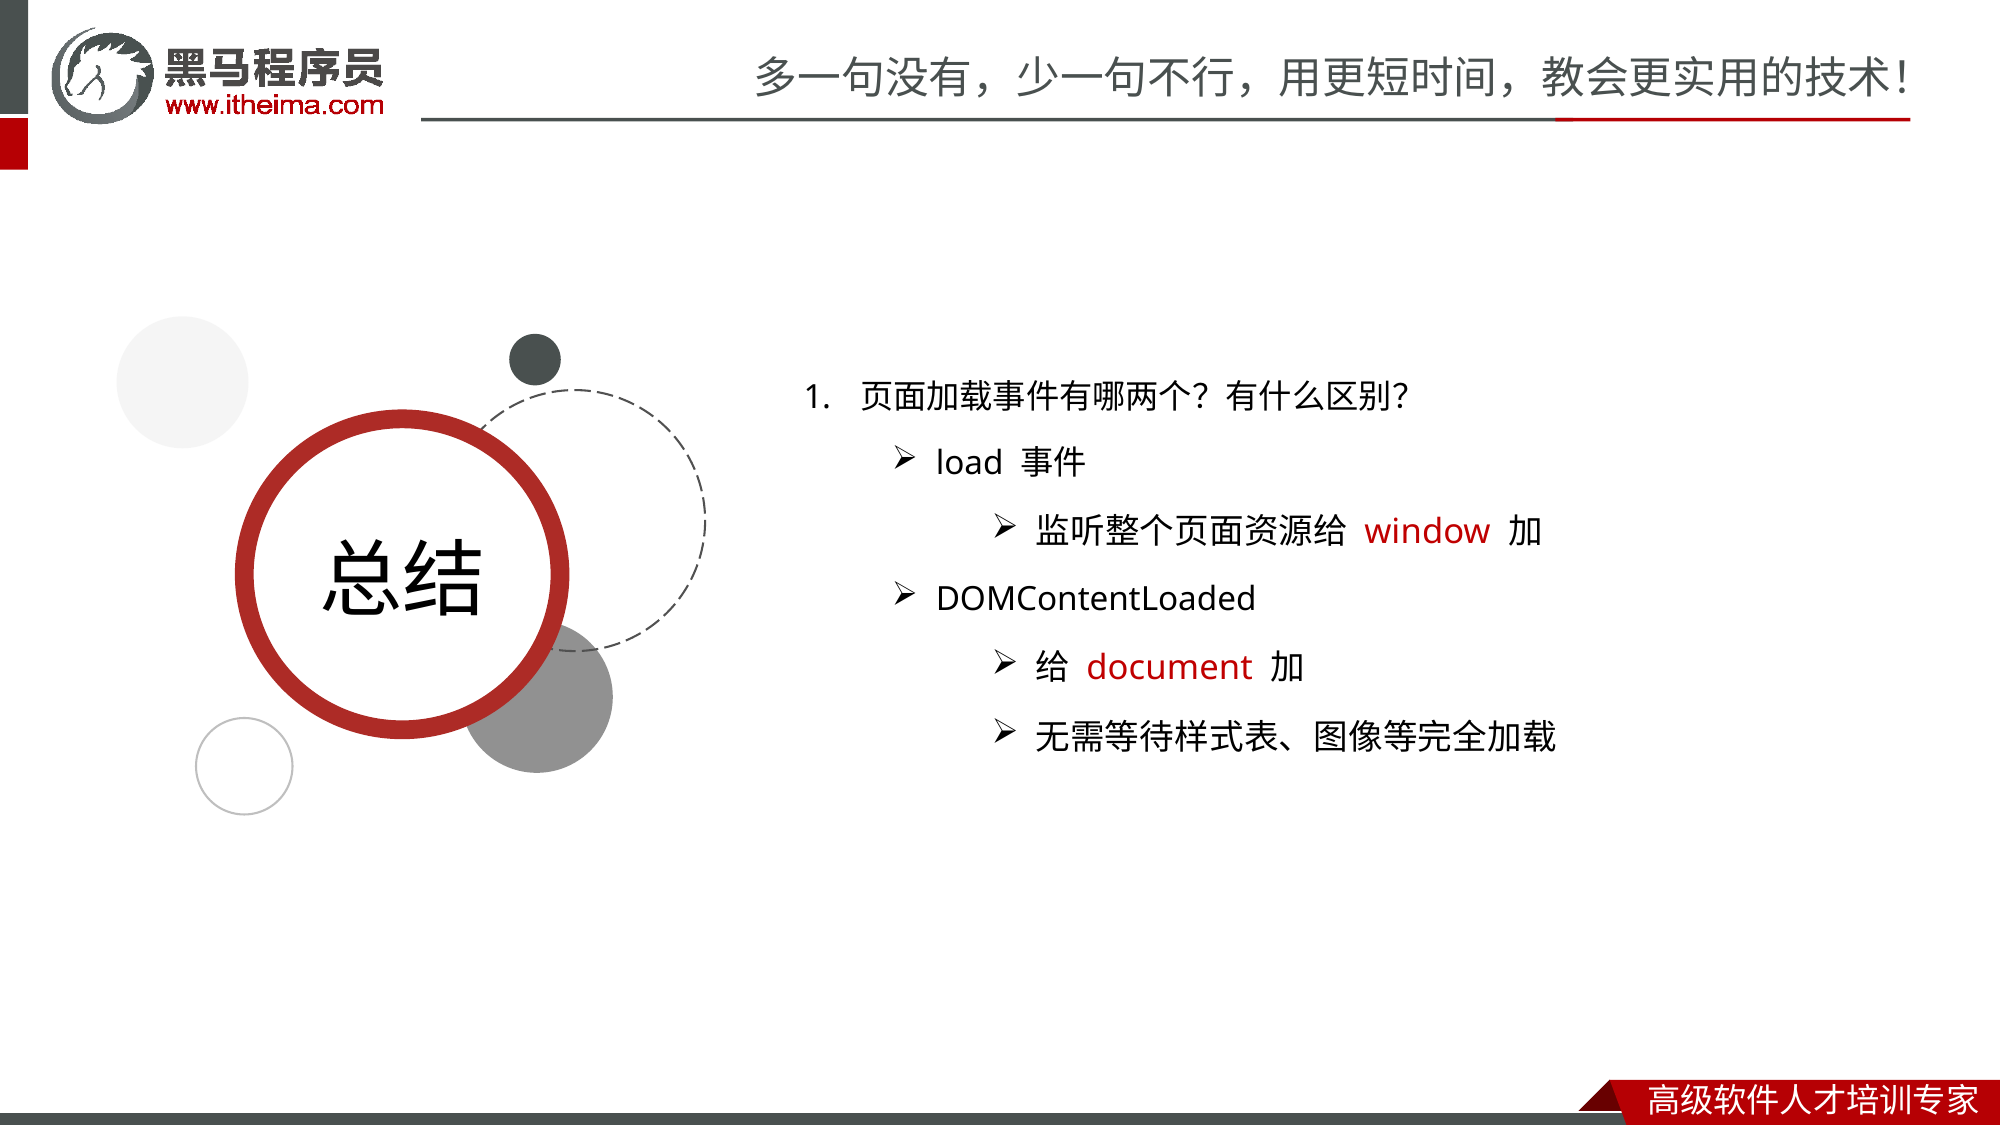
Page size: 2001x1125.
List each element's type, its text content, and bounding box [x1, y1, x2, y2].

picture [50, 26, 384, 125]
list 页面加载事件有哪两个？有什么区别？ load 事件 监听整个页面资源给 window 加 DOMContentLoaded 给 document 加 无需等待样式表、图像等完全加载 [788, 275, 1971, 903]
